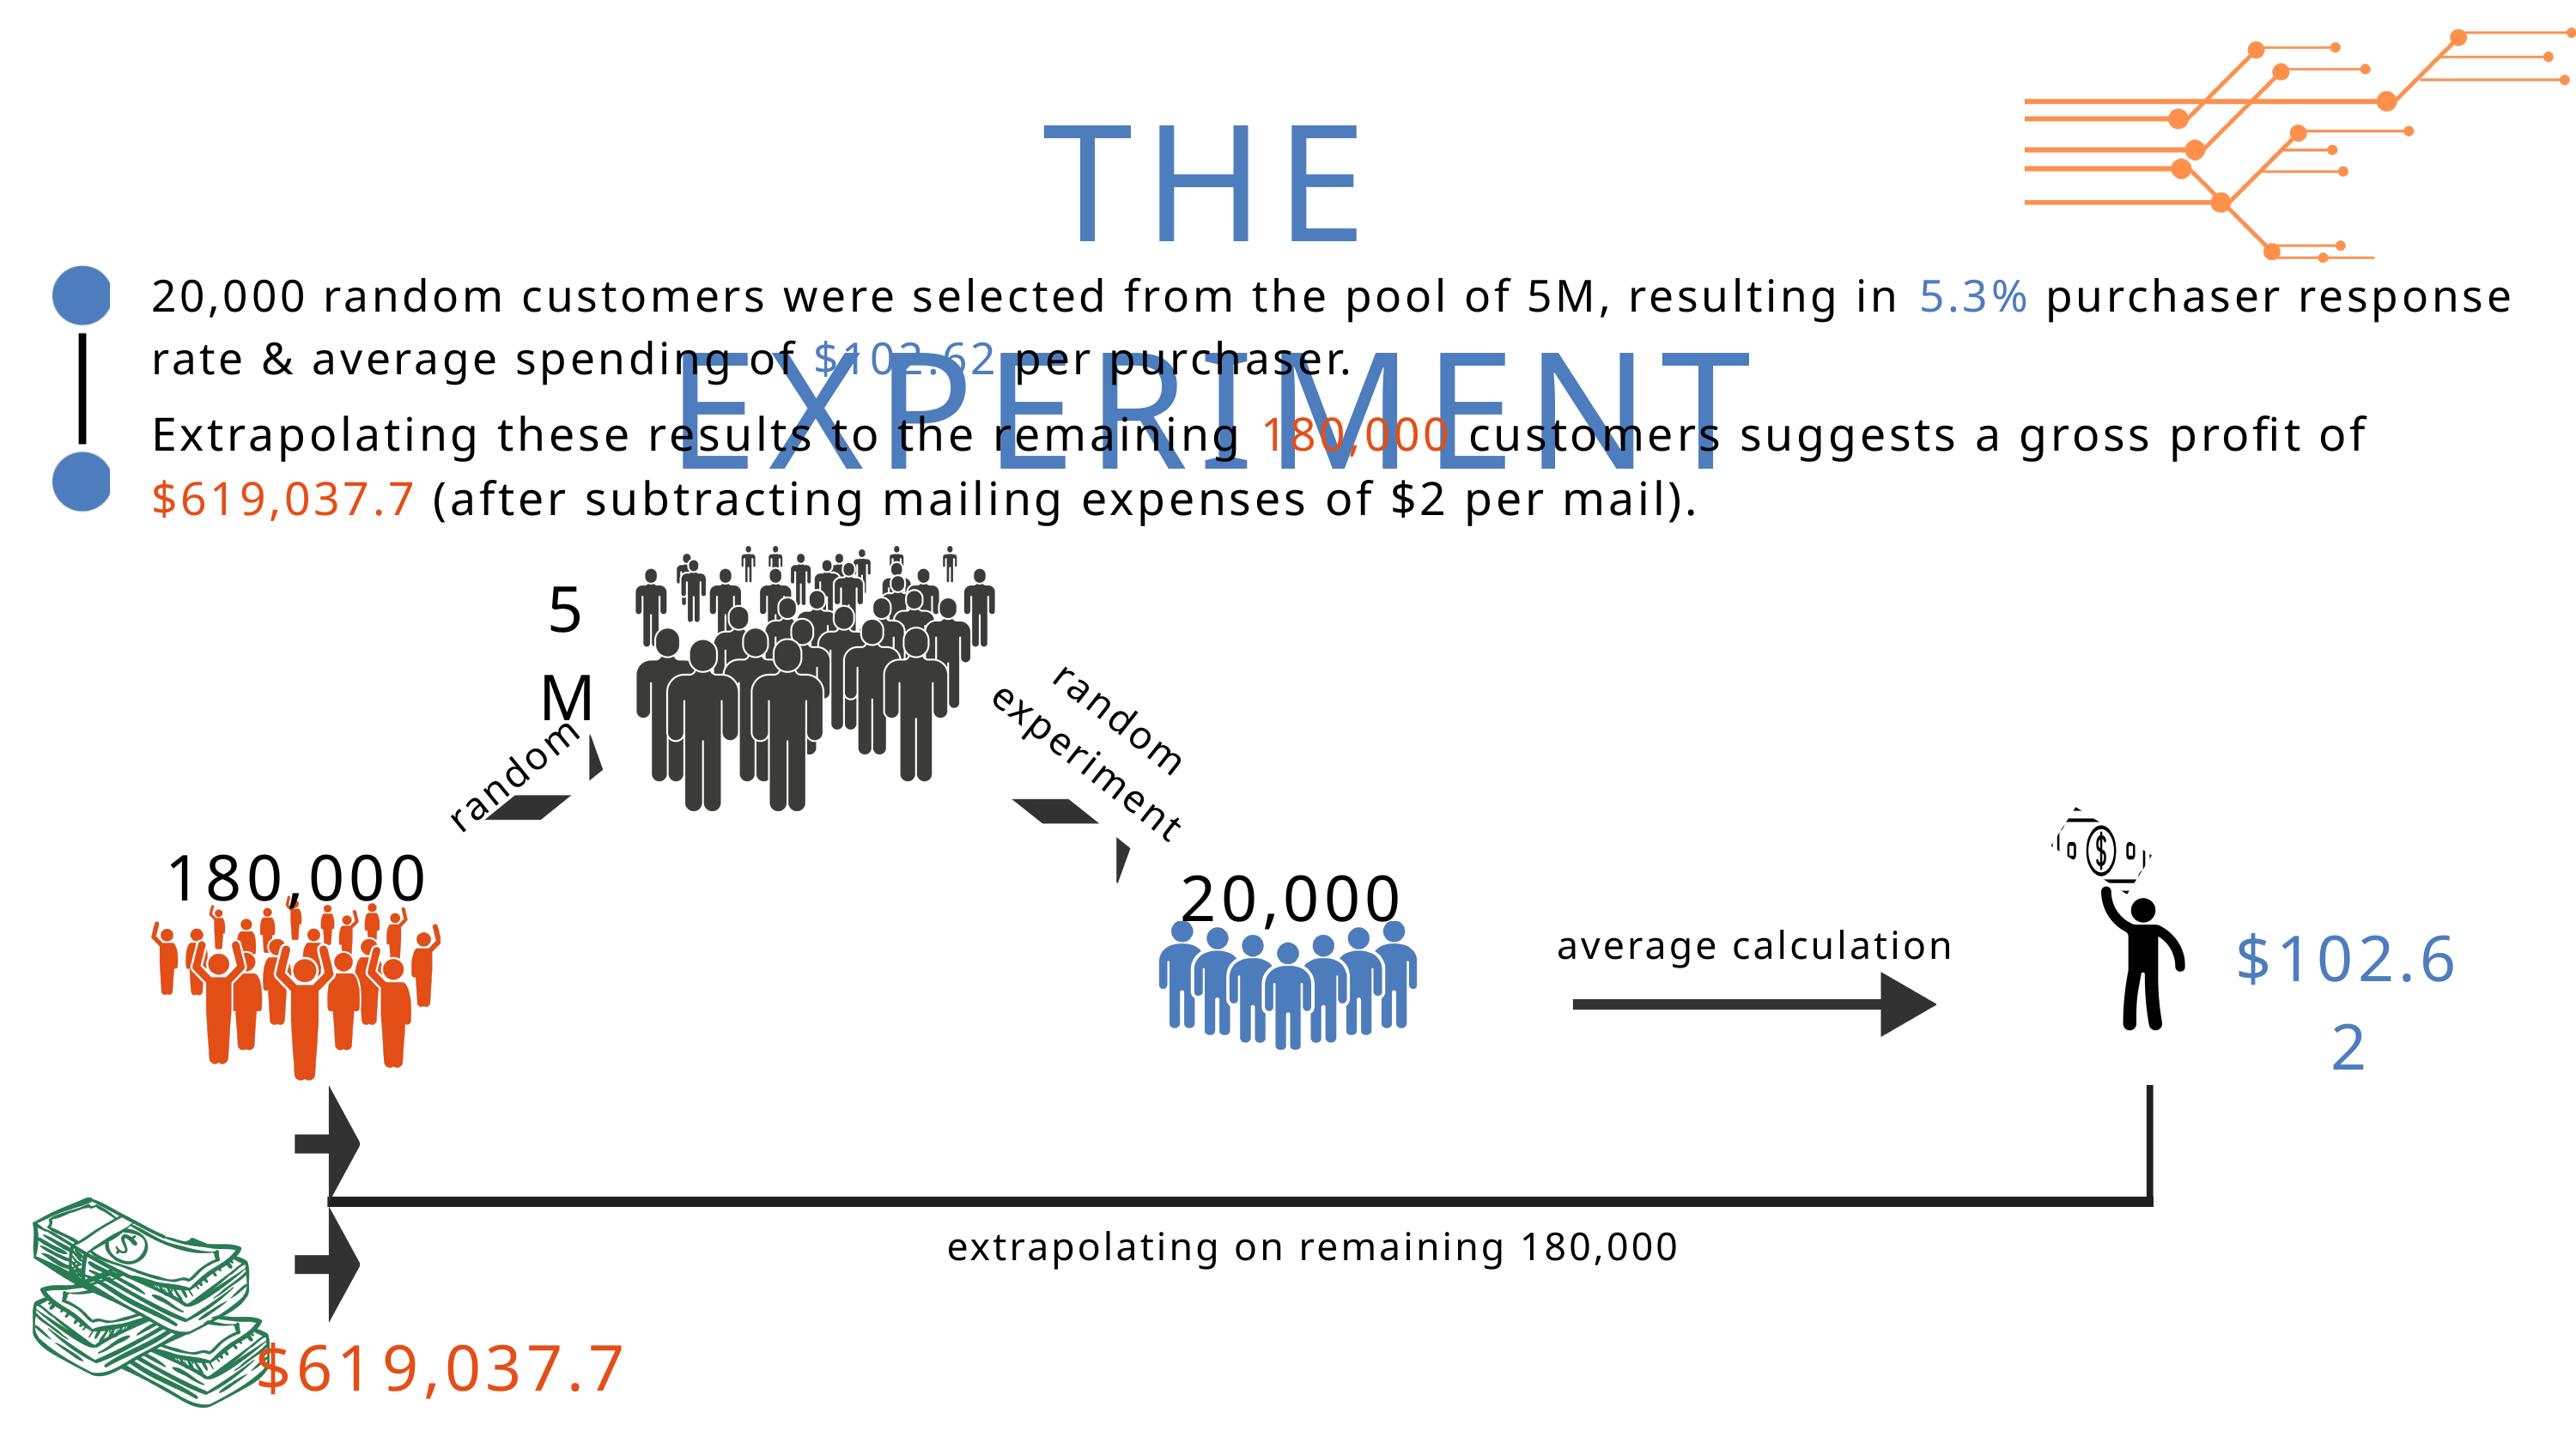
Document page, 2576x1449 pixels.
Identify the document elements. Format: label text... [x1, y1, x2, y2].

text_box $102.62 [2219, 905, 2479, 1083]
text_box [1572, 972, 1937, 1037]
text_box random experiment [963, 607, 1251, 865]
text_box [444, 734, 617, 883]
text_box [295, 1206, 361, 1323]
text_box average calculation [1555, 913, 1954, 967]
text_box [52, 265, 111, 519]
text_box extrapolating on remaining 180,000 [899, 1214, 1727, 1269]
text_box [1158, 934, 1418, 1050]
text_box THE EXPERIMENT [635, 384, 1785, 395]
text_box [295, 1085, 361, 1203]
text_box [327, 1197, 2154, 1207]
text_box 20,000 [1146, 845, 1437, 934]
text_box $61﻿9,037.7 [242, 1314, 639, 1404]
text_box 5 M [510, 555, 625, 733]
text_box [2050, 807, 2152, 894]
text_box [32, 1197, 271, 1408]
text_box [2101, 886, 2185, 1031]
text_box random [409, 681, 611, 860]
text_box [635, 546, 995, 812]
text_box [967, 736, 1144, 887]
text_box [2024, 27, 2576, 263]
text_box Extrapolating these results to the remaining 180,000 customers suggests a gross profit of $619,037.7 (after subtracting mailing expenses of $2 per mail). [151, 395, 2554, 525]
text_box [2146, 1085, 2154, 1200]
text_box THE EXPERIMENT [635, 47, 1785, 258]
text_box 180,000 [151, 824, 441, 913]
text_box 20,000 random customers were selected from the pool of 5M, resulting in 5.3% purchaser response rate & average spending of $102.62 per purchaser. [151, 258, 2554, 384]
text_box [151, 913, 441, 1081]
